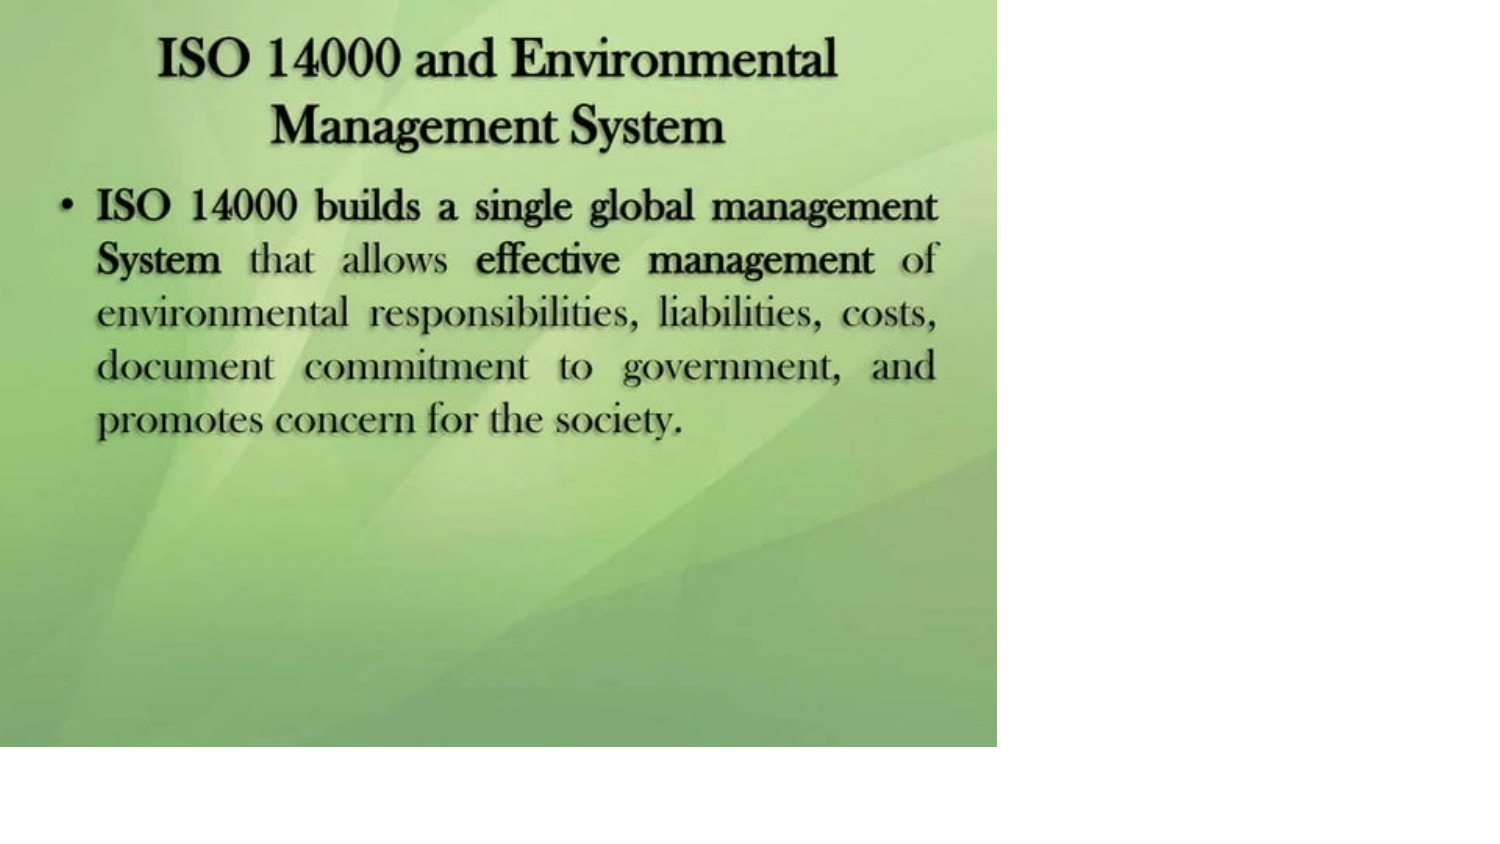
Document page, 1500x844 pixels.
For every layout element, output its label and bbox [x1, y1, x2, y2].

picture [0, 0, 997, 748]
